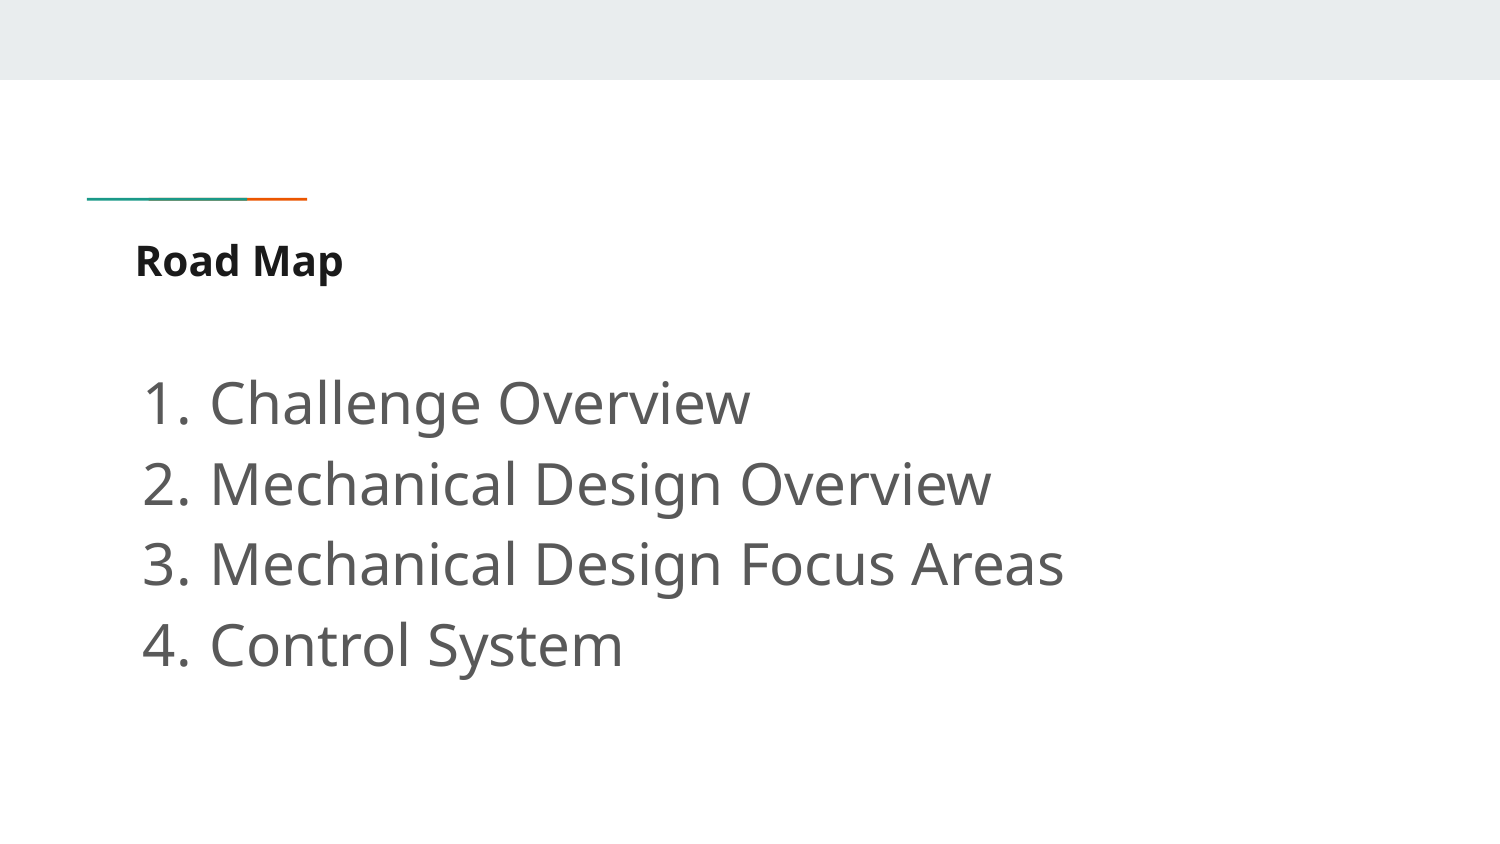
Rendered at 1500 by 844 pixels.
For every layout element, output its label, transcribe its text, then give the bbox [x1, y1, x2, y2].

title Road Map [119, 216, 1381, 305]
list Challenge Overview Mechanical Design Overview Mechanical Design Focus Areas Control System [119, 341, 1381, 712]
